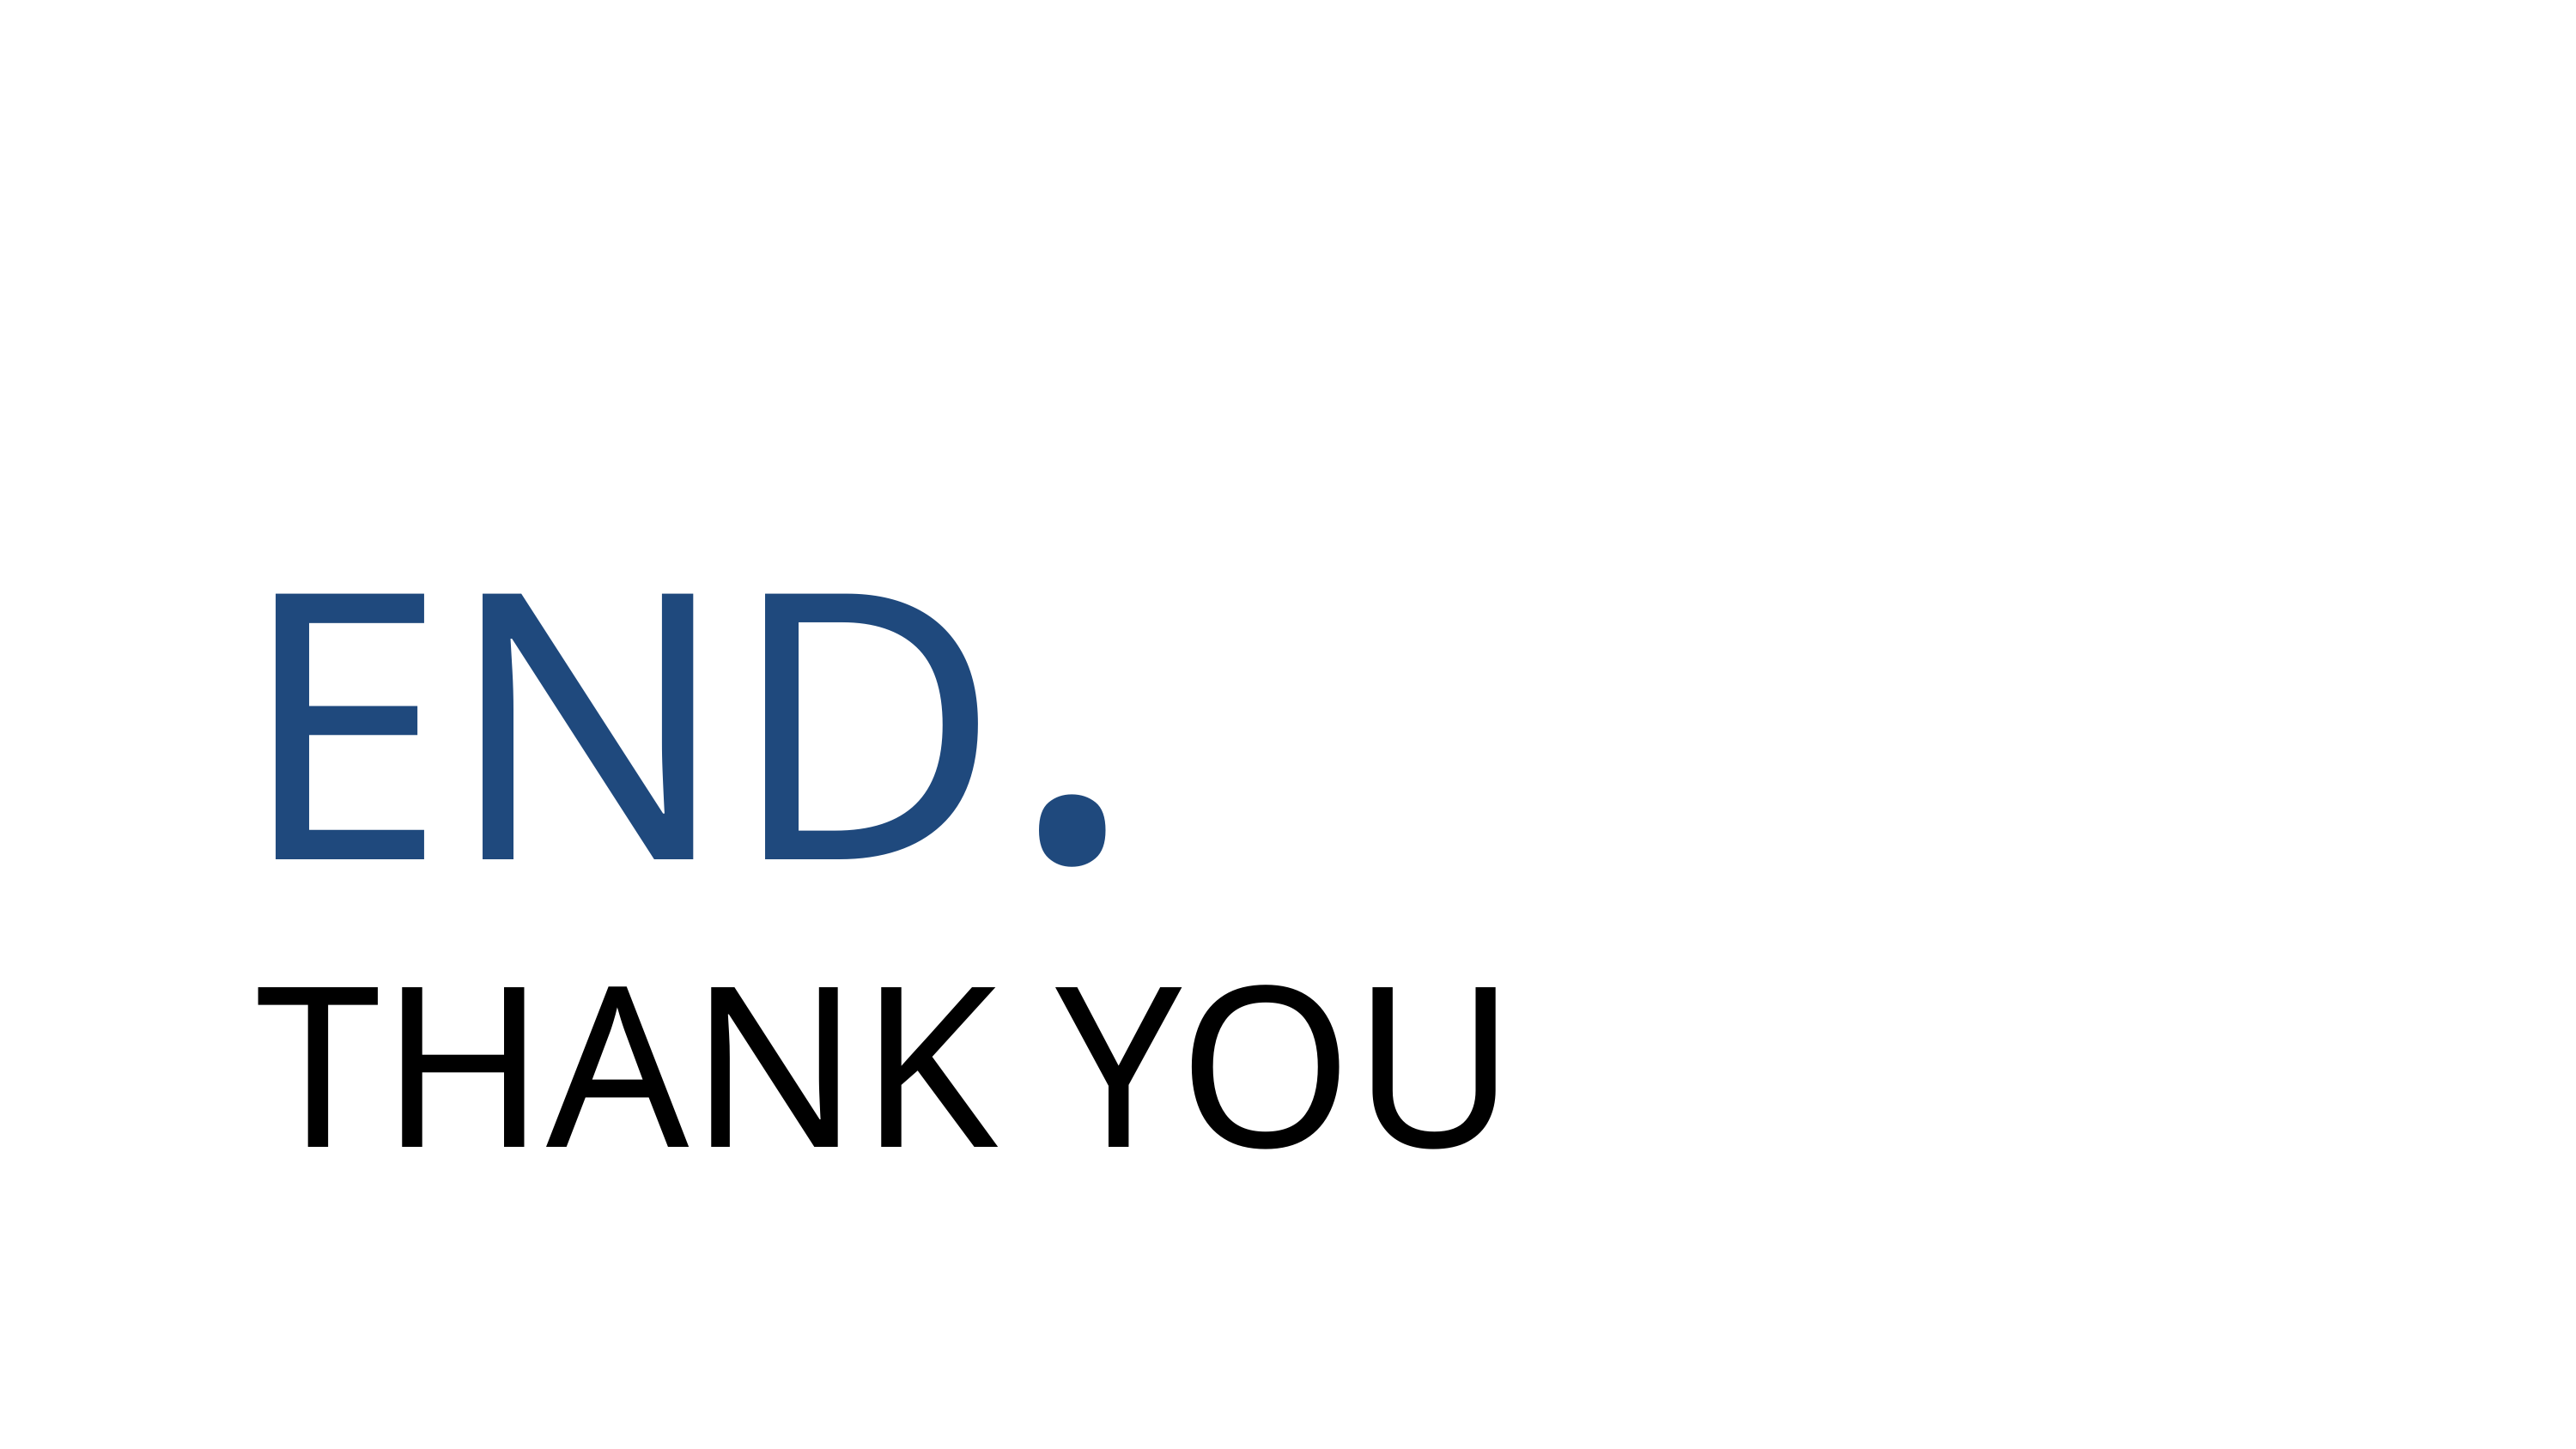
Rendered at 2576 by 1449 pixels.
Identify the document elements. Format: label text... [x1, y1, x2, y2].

text_box THANK YOU [0, 917, 1776, 1198]
text_box END. [171, 316, 1213, 917]
